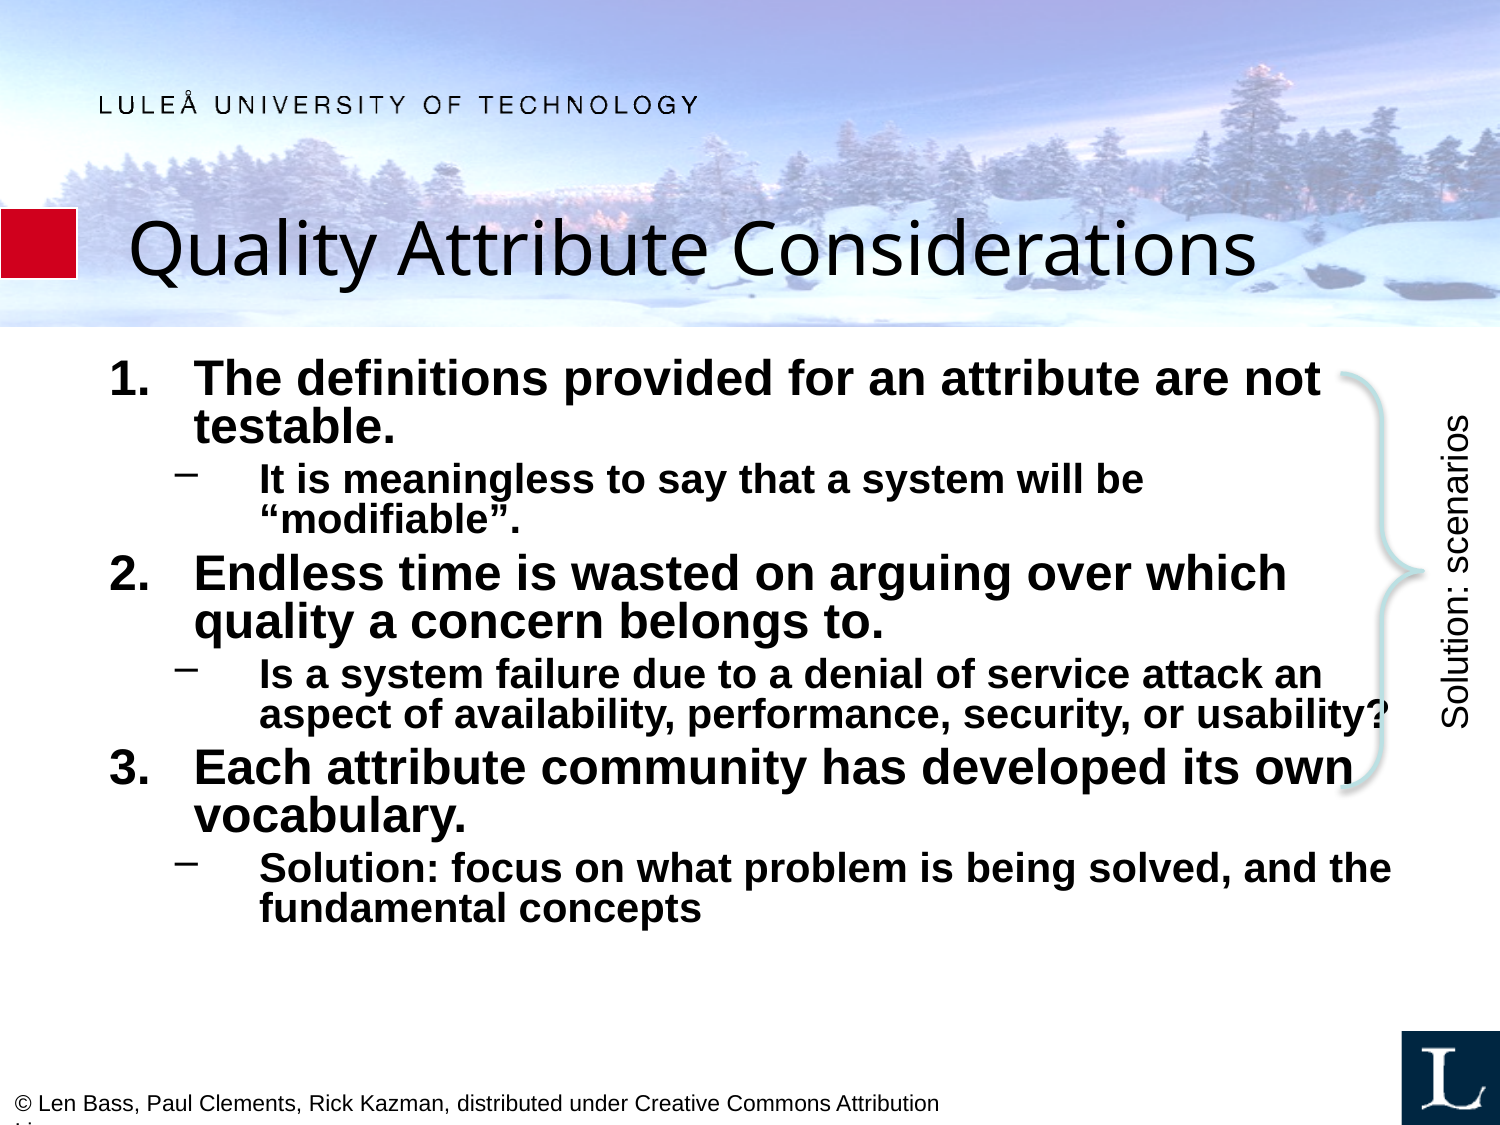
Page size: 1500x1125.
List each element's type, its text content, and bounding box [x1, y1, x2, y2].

title Quality Attribute Considerations [111, 160, 1500, 330]
text_box [1340, 373, 1423, 788]
footer © Len Bass, Paul Clements, Rick Kazman, distributed under Creative Commons Attribution License [0, 1081, 1040, 1125]
list The definitions provided for an attribute are not testable. It is meaningless to say that a system will be “modifiable”. Endless time is wasted on arguing over which quality a concern belongs to. Is a system failure due to a denial of service attack an aspect of availability, performance, security, or usability? Each attribute community has developed its own vocabulary. Solution: focus on what problem is being solved, and the fundamental concepts [94, 350, 1412, 975]
picture [100, 90, 697, 114]
text_box Solution: scenarios [1423, 399, 1483, 746]
picture [1399, 1031, 1500, 1125]
